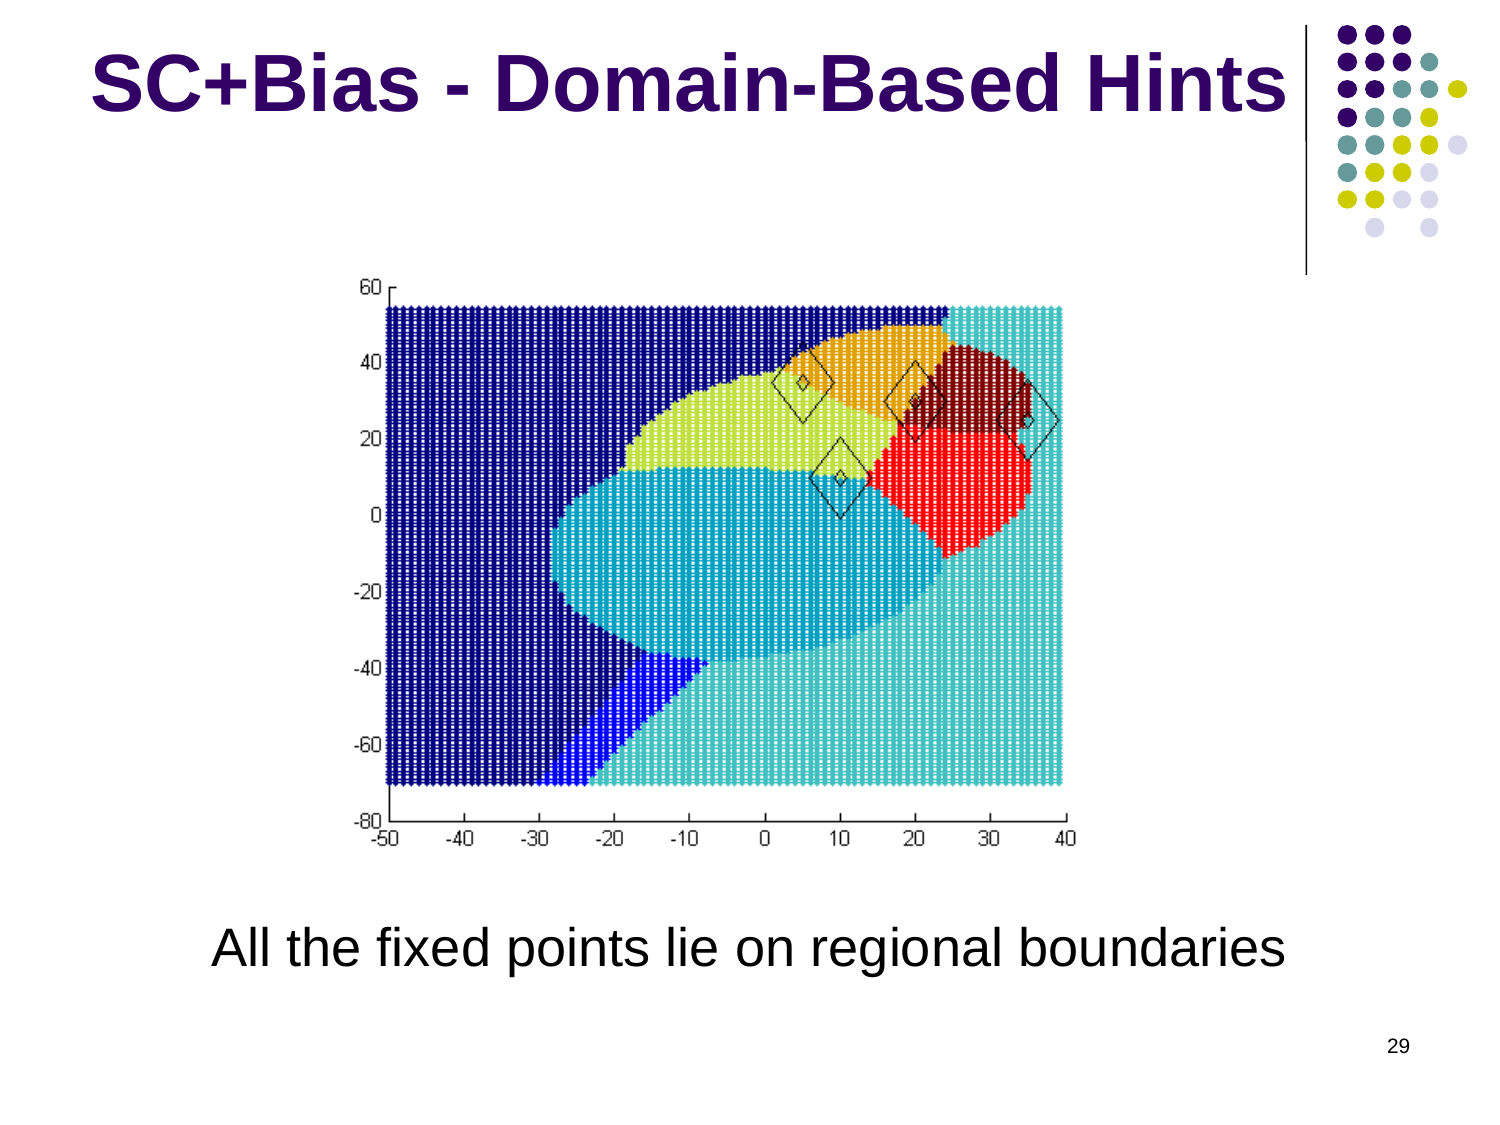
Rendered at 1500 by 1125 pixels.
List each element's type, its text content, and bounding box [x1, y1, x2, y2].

list All the fixed points lie on regional boundaries [75, 904, 1425, 1006]
slide_number 29 [1074, 1024, 1426, 1101]
picture [274, 237, 1150, 894]
title SC+Bias - Domain-Based Hints [75, 20, 1313, 233]
